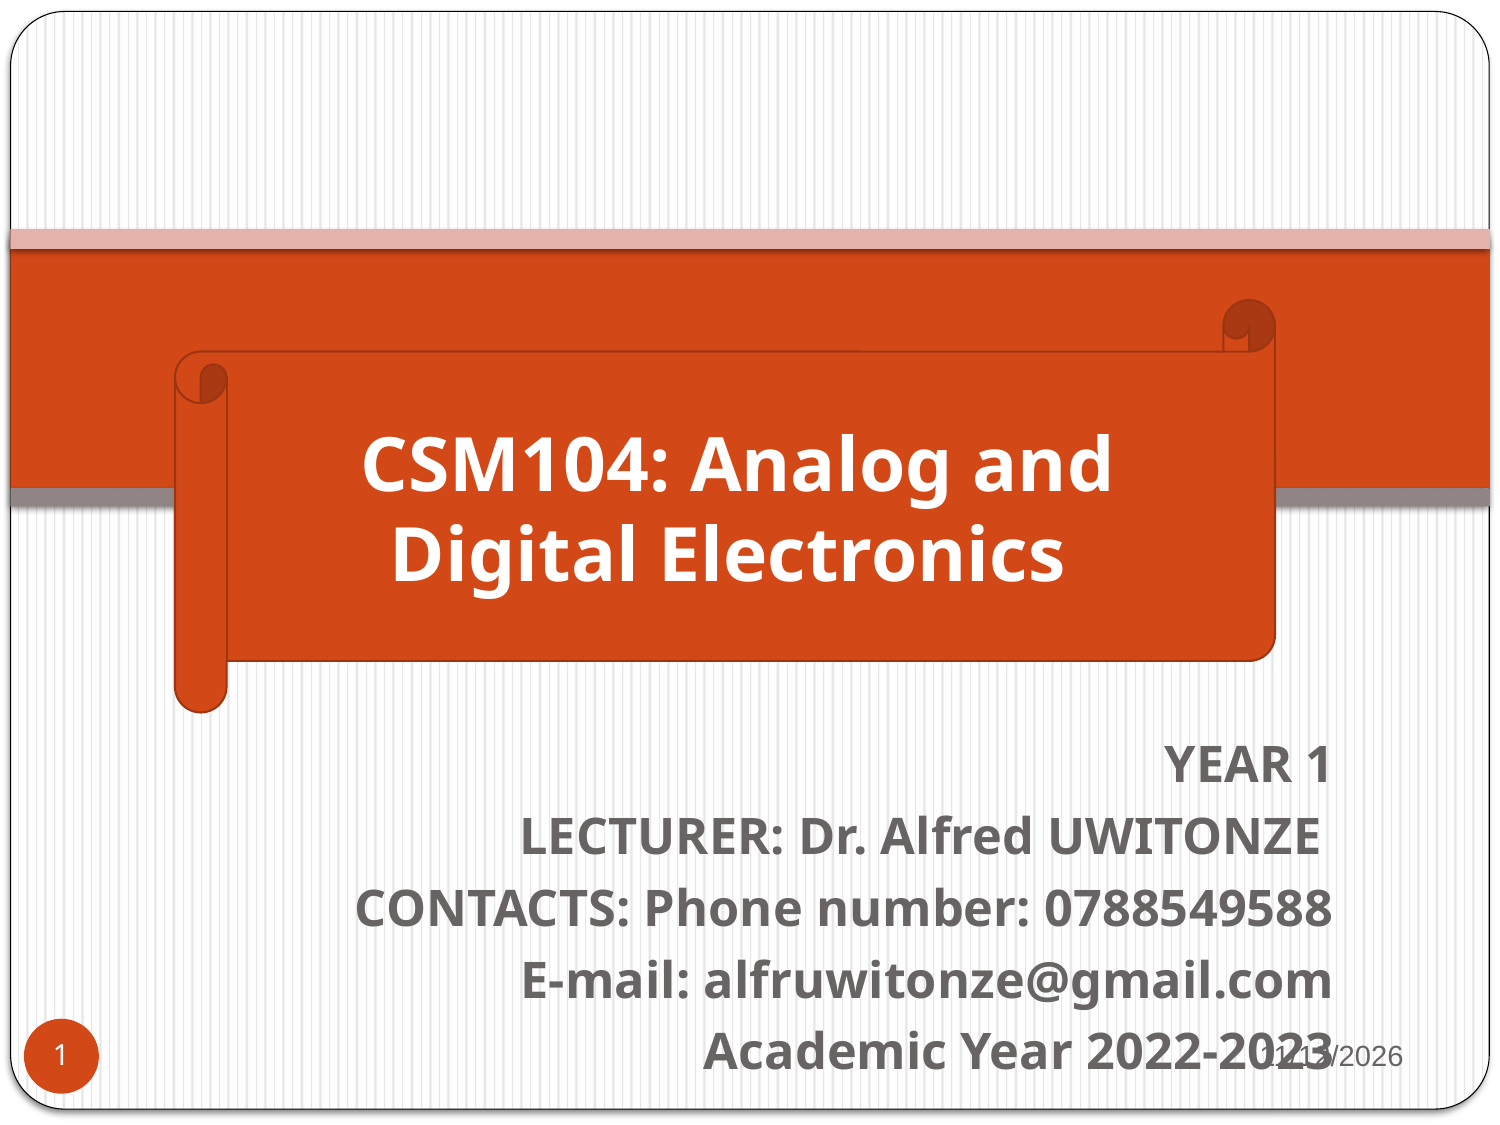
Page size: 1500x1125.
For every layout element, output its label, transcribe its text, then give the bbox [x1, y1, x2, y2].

subtitle YEAR 1 LECTURER: Dr. Alfred UWITONZE CONTACTS: Phone number: 0788549588 E-mail: alfruwitonze@gmail.com Academic Year 2022-2023 [124, 724, 1351, 1088]
text_box CSM104: Analog and Digital Electronics [173, 298, 1277, 714]
slide_number 1 [23, 1018, 99, 1094]
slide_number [1012, 1015, 1419, 1094]
